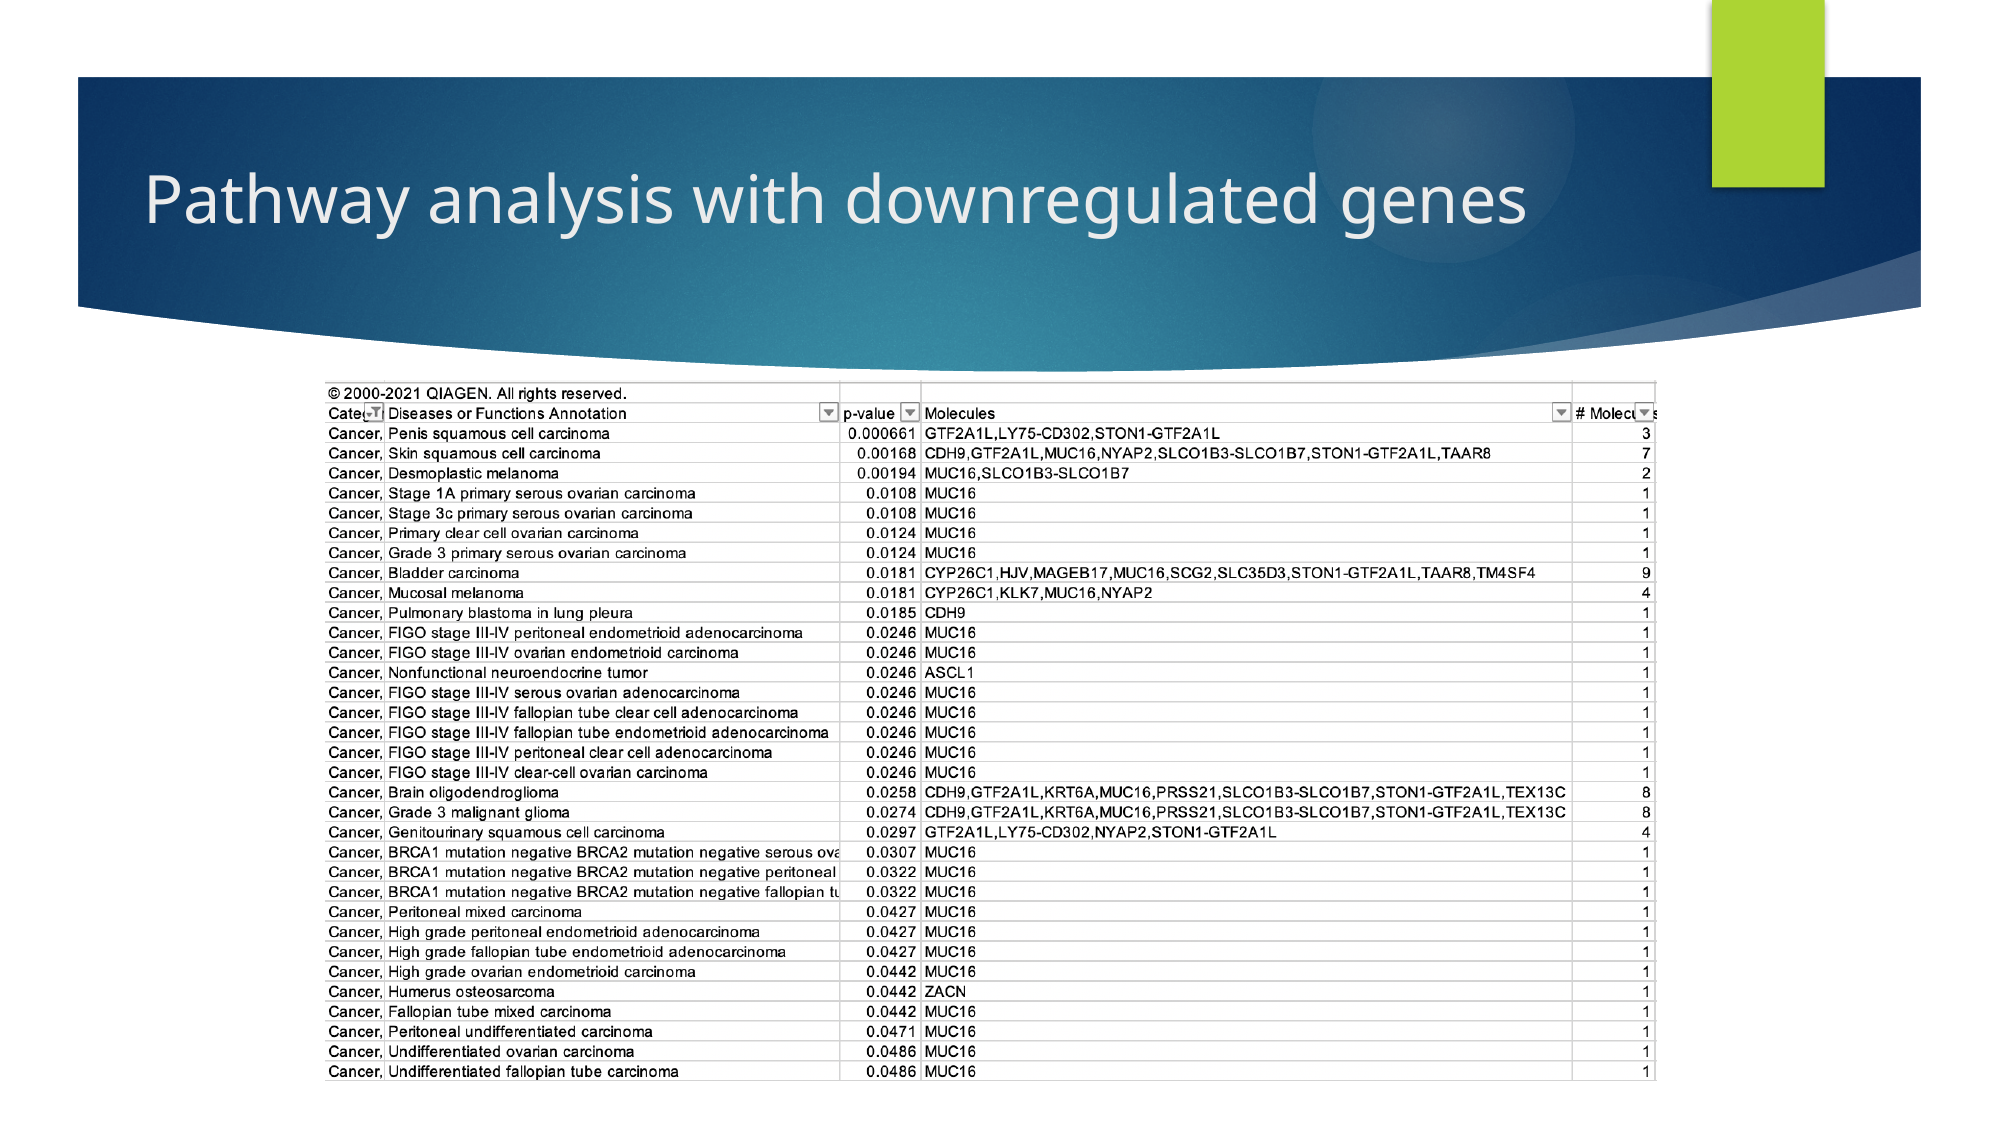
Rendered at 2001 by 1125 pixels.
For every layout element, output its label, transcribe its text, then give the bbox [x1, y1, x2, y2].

title Pathway analysis with downregulated genes [128, 138, 1792, 255]
picture [324, 380, 1657, 1081]
